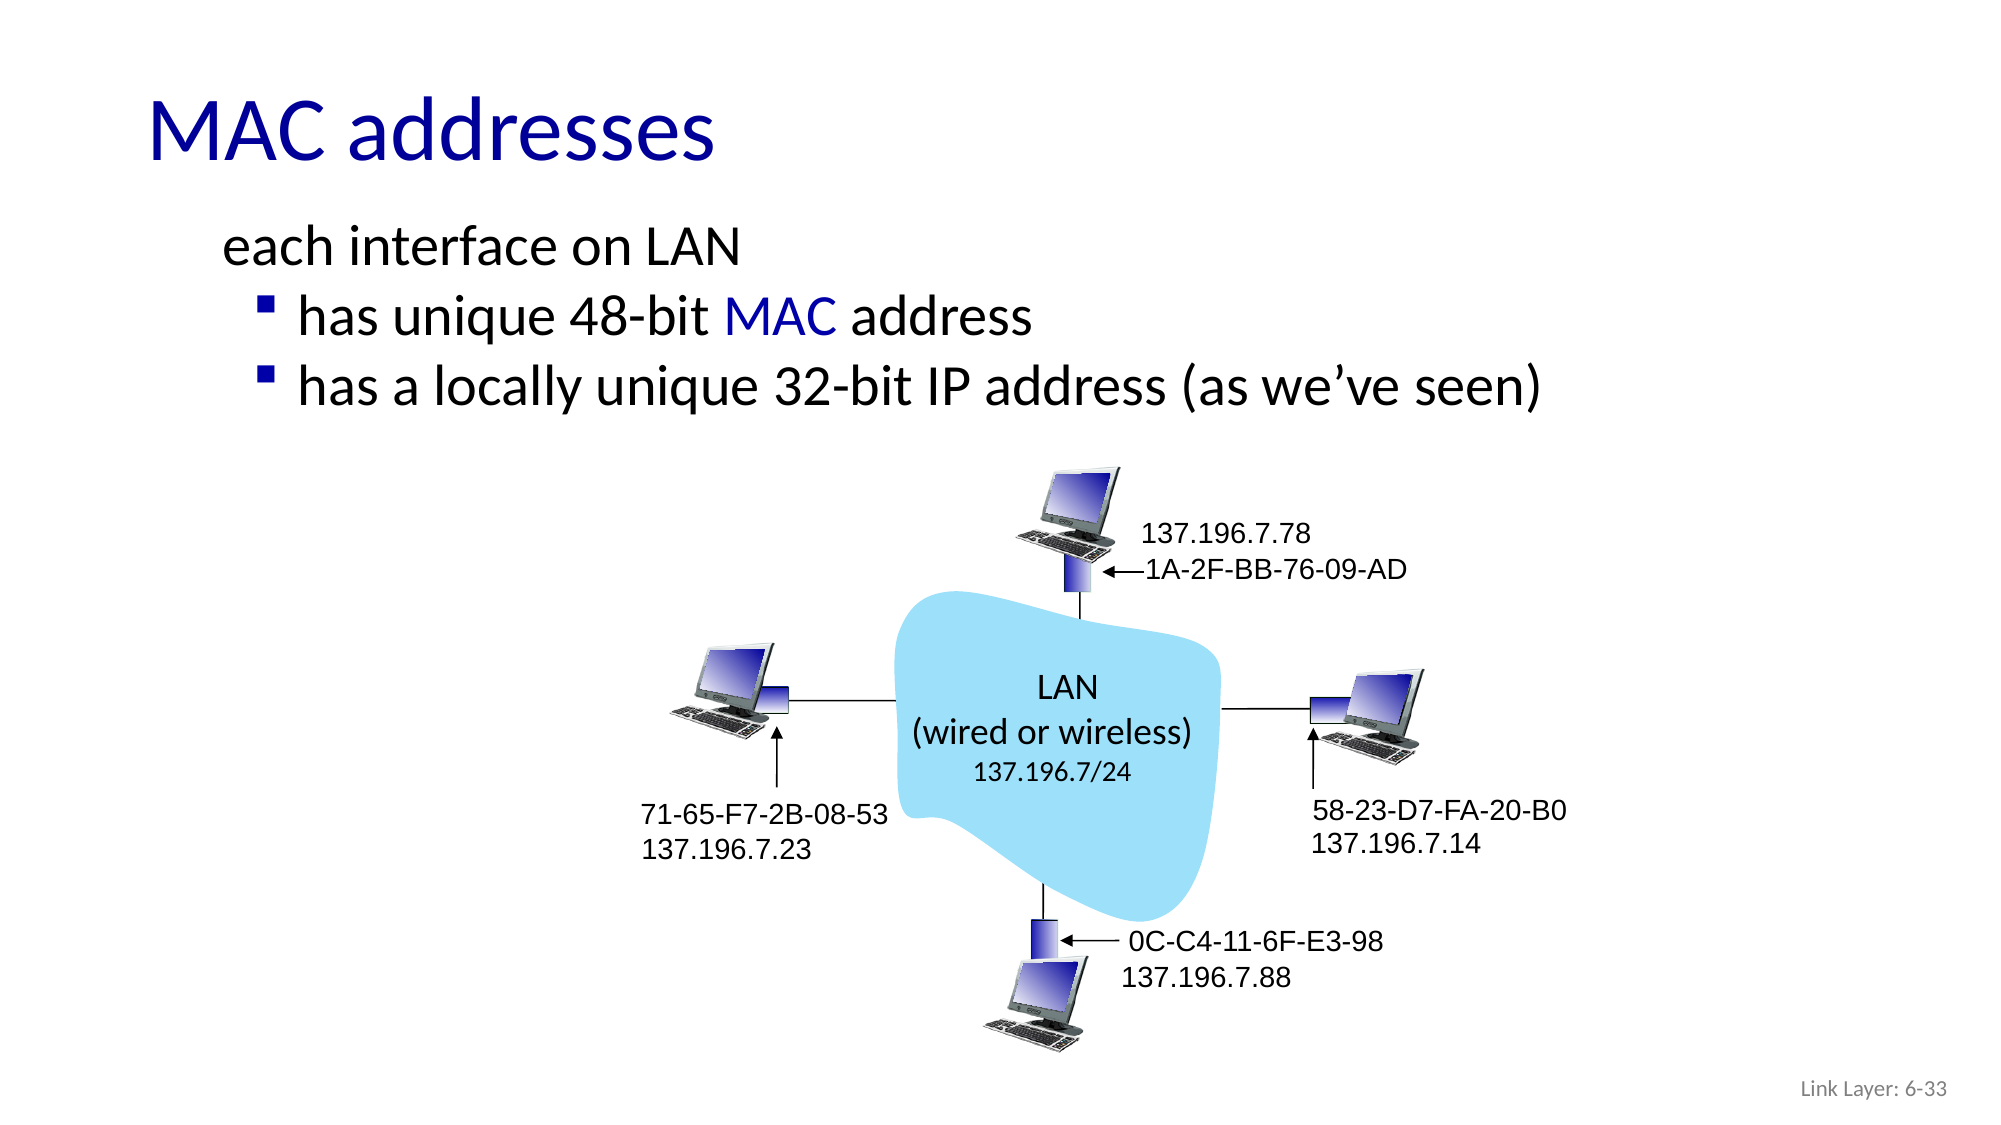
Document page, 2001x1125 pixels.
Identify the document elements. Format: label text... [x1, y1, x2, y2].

text_box 137.196.7.14 [1296, 816, 1497, 867]
slide_number Link Layer: 6-33 [1512, 1056, 1963, 1117]
text_box [777, 686, 789, 714]
text_box LAN (wired or wireless) 137.196.7/24 [873, 654, 1231, 795]
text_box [989, 462, 1123, 571]
text_box [1031, 919, 1058, 951]
text_box 1A-2F-BB-76-09-AD [1130, 542, 1423, 593]
text_box 58-23-D7-FA-20-B0 [1297, 783, 1583, 834]
text_box 137.196.7.88 [1106, 950, 1307, 1001]
text_box 71-65-F7-2B-08-53 [625, 787, 904, 838]
text_box 0C-C4-11-6F-E3-98 [1113, 914, 1400, 965]
text_box each interface on LAN has unique 48-bit MAC address has a locally unique 32-bit IP address (as we’ve seen) [208, 199, 1559, 425]
text_box [777, 726, 784, 739]
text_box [1292, 664, 1426, 773]
title MAC addresses [131, 57, 1857, 205]
text_box [904, 795, 1215, 917]
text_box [643, 638, 777, 747]
text_box [1060, 934, 1113, 947]
text_box [1064, 571, 1091, 592]
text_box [956, 951, 1091, 1060]
text_box [894, 591, 1213, 654]
text_box 137.196.7.78 [1126, 507, 1327, 558]
text_box 137.196.7.23 [626, 823, 828, 873]
